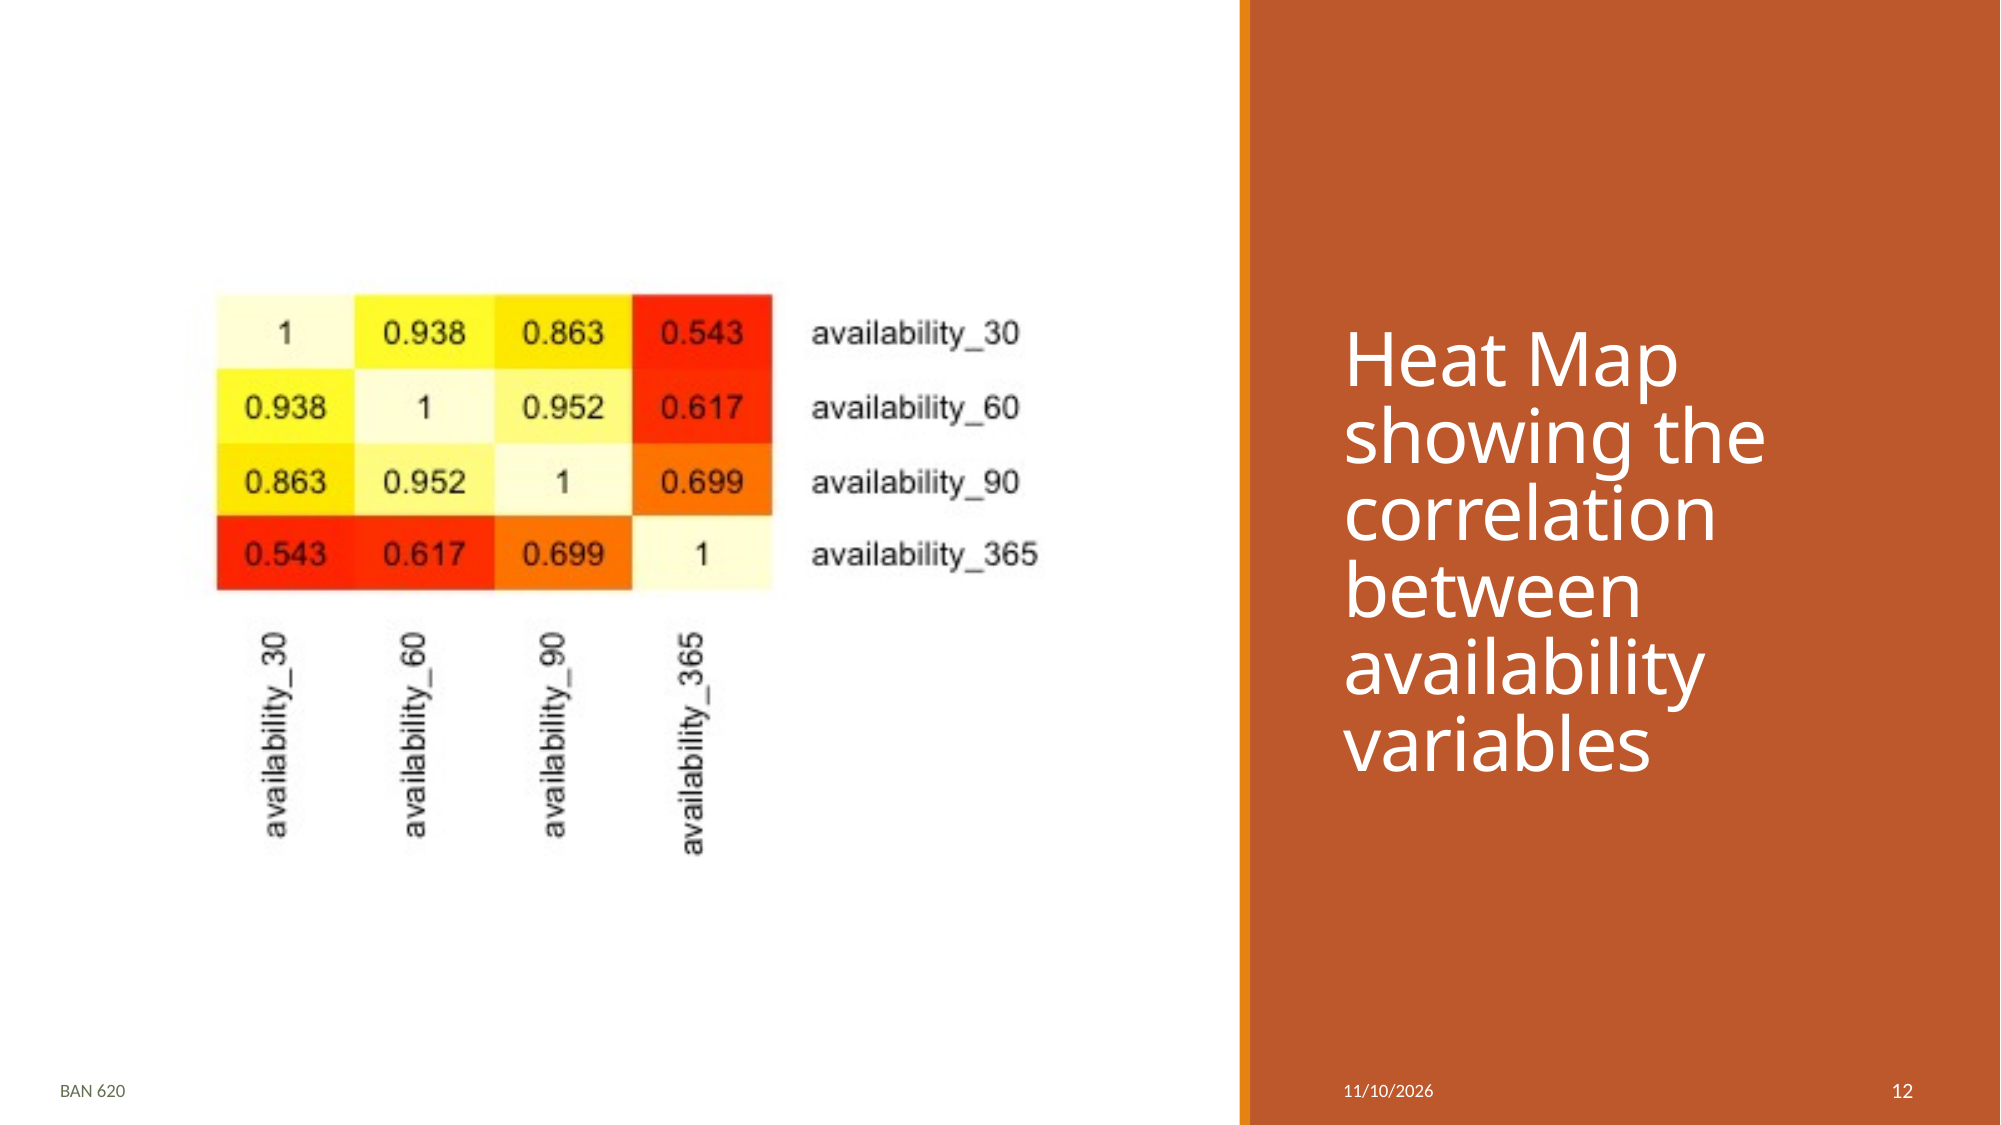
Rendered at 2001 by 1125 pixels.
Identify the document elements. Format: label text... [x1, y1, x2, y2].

title Heat Map showing the correlation between availability variables [1328, 314, 1929, 795]
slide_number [1328, 1059, 1786, 1120]
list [115, 191, 1131, 897]
text_box [1251, 0, 2000, 1125]
text_box [1238, 0, 1251, 710]
footer BAN 620 [45, 1059, 1202, 1120]
text_box [0, 0, 1238, 1125]
slide_number 12 [1809, 1059, 1929, 1120]
text_box [1238, 723, 1251, 1125]
